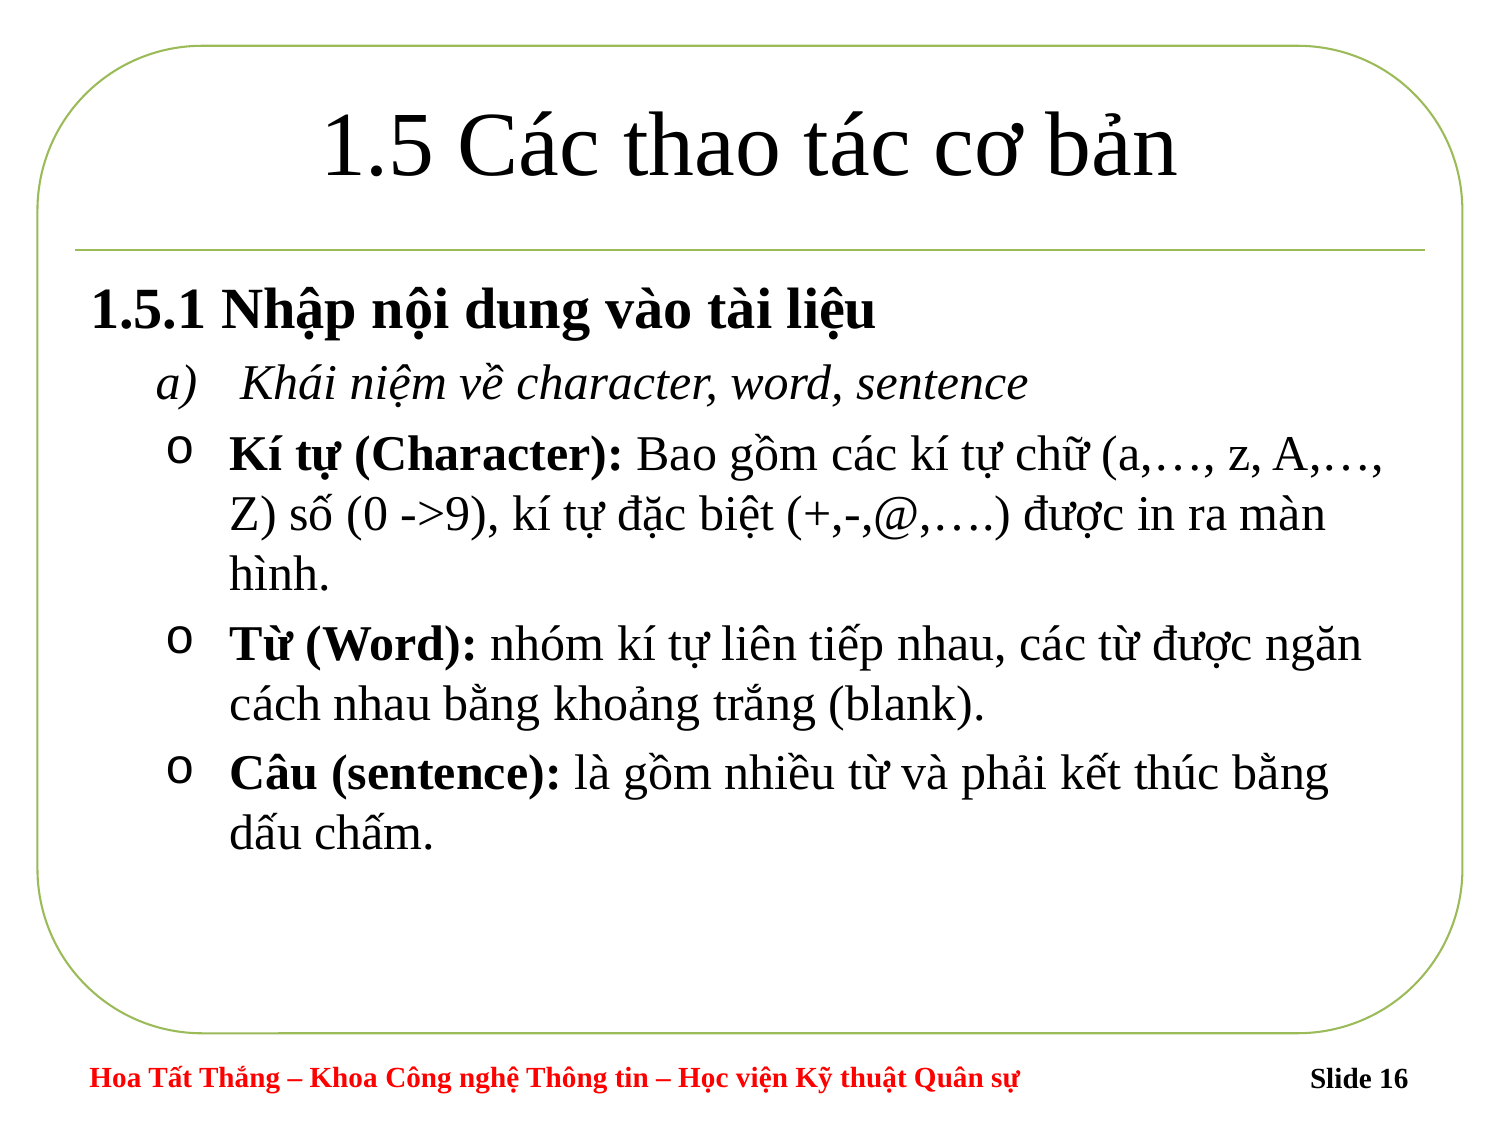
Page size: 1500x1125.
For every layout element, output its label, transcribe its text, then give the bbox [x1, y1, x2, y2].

list 1.5.1 Nhập nội dung vào tài liệu Khái niệm về character, word, sentence Kí tự (Character): Bao gồm các kí tự chữ (a,…, z, A,…, Z) số (0 ->9), kí tự đặc biệt (+,-,@,….) được in ra màn hình. Từ (Word): nhóm kí tự liên tiếp nhau, các từ được ngăn cách nhau bằng khoảng trắng (blank). Câu (sentence): là gồm nhiều từ và phải kết thúc bằng dấu chấm. [75, 262, 1425, 1005]
title 1.5 Các thao tác cơ bản [75, 45, 1425, 233]
